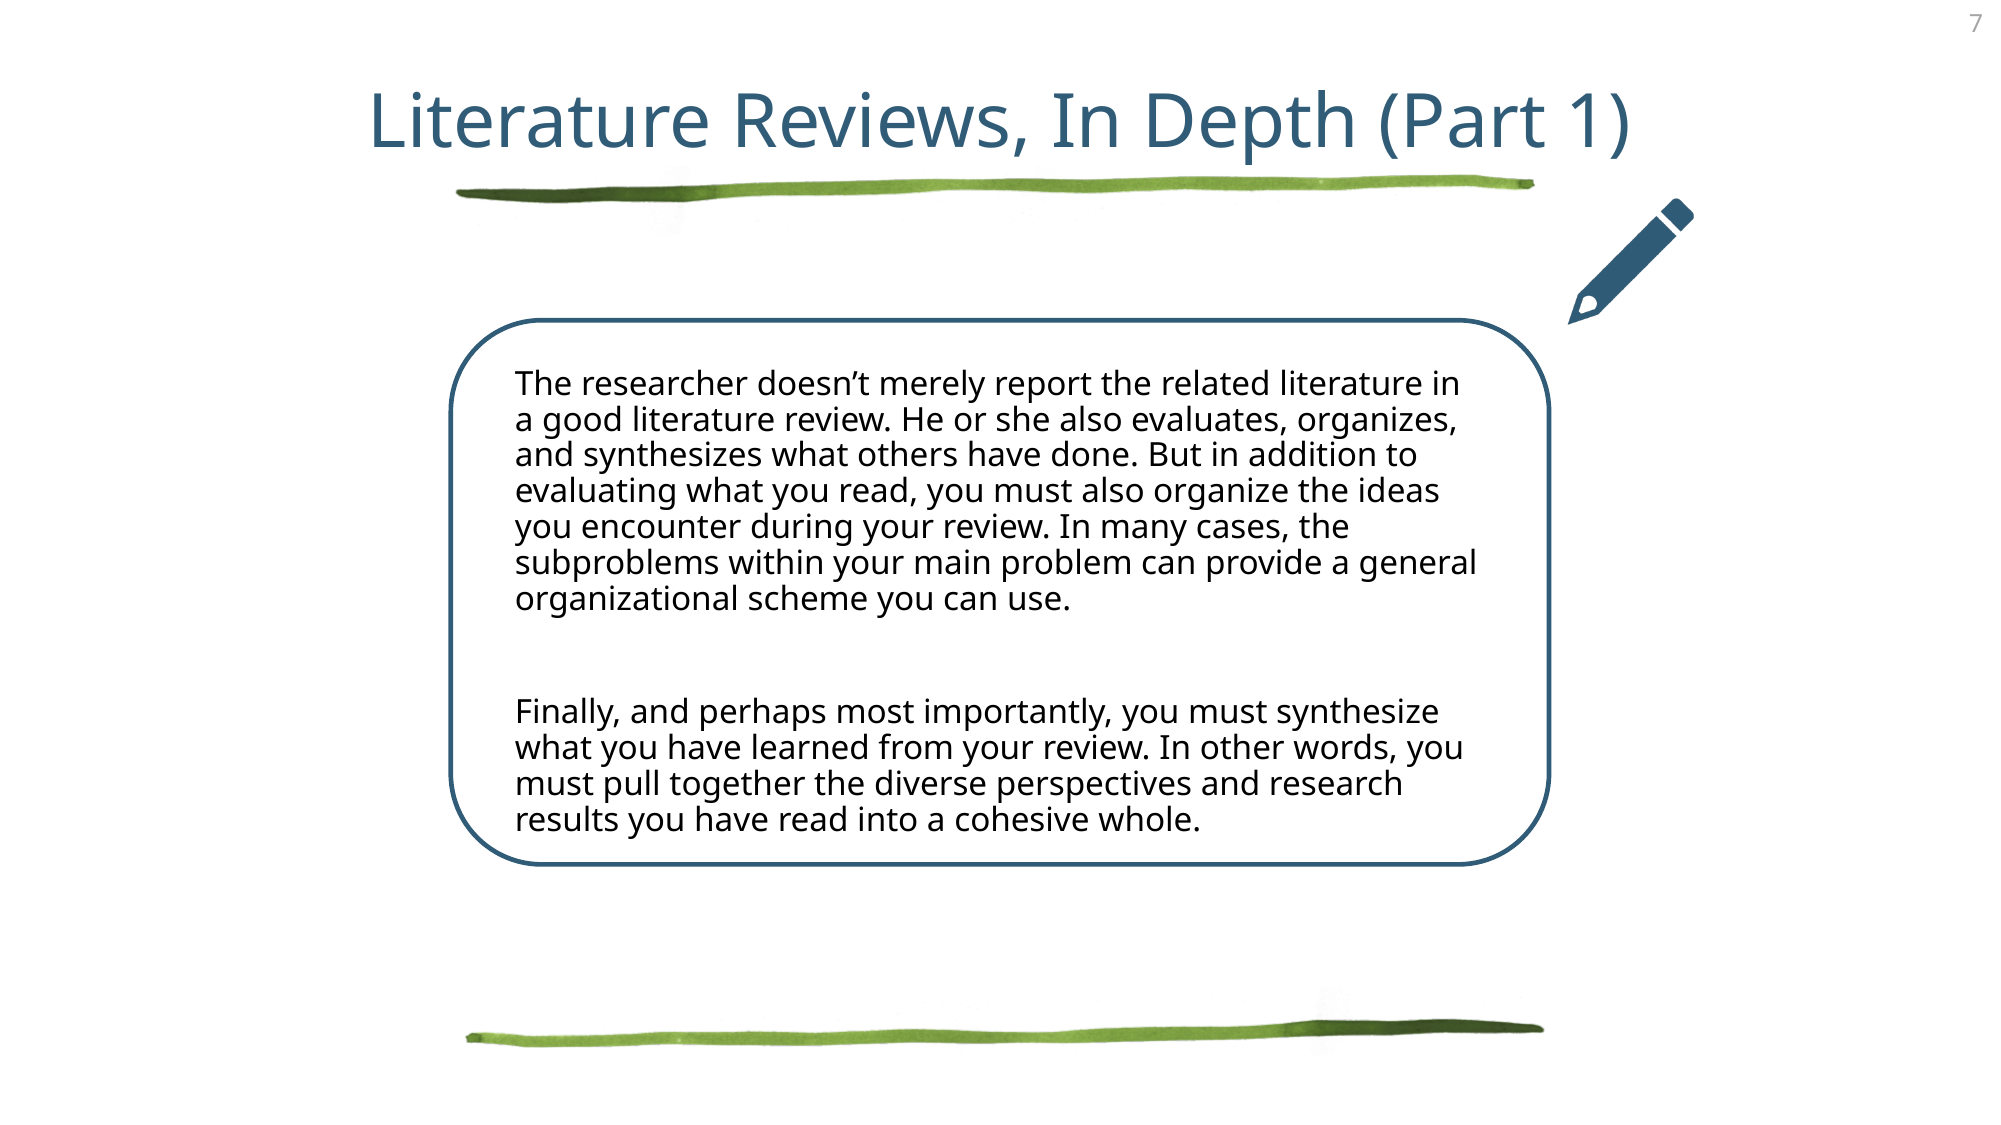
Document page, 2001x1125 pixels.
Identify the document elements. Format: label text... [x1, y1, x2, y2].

picture [451, 988, 1549, 1055]
picture [450, 187, 1550, 235]
title Literature Reviews, In Depth (Part 1) [137, 59, 1863, 187]
picture [1555, 186, 1706, 337]
text_box [449, 319, 1551, 866]
